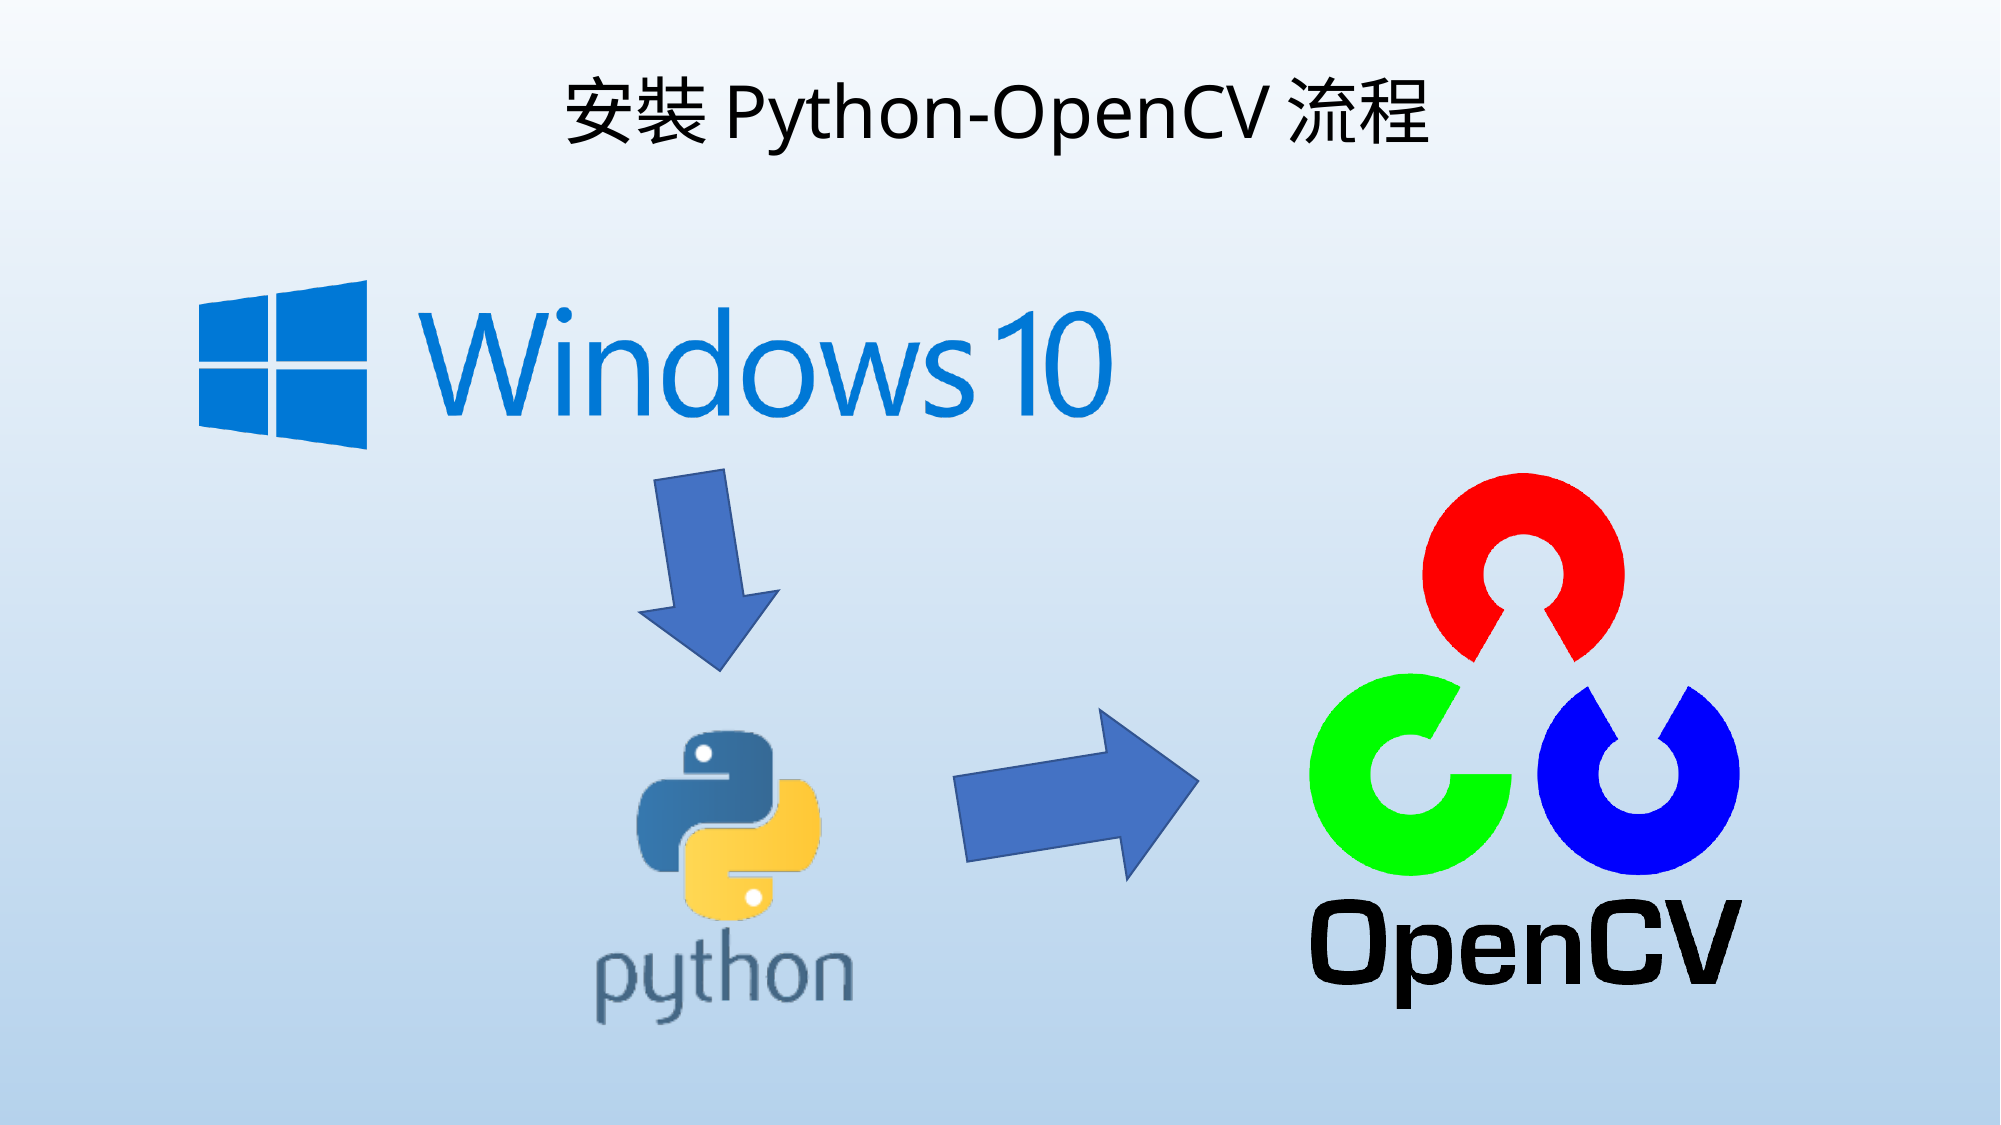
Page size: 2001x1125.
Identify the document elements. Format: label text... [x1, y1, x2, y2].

picture [199, 280, 1113, 450]
title 安裝Python-OpenCV流程 [187, 67, 1808, 163]
text_box [637, 468, 781, 673]
picture [1307, 473, 1742, 1009]
picture [413, 725, 1039, 1039]
text_box [1039, 707, 1200, 883]
